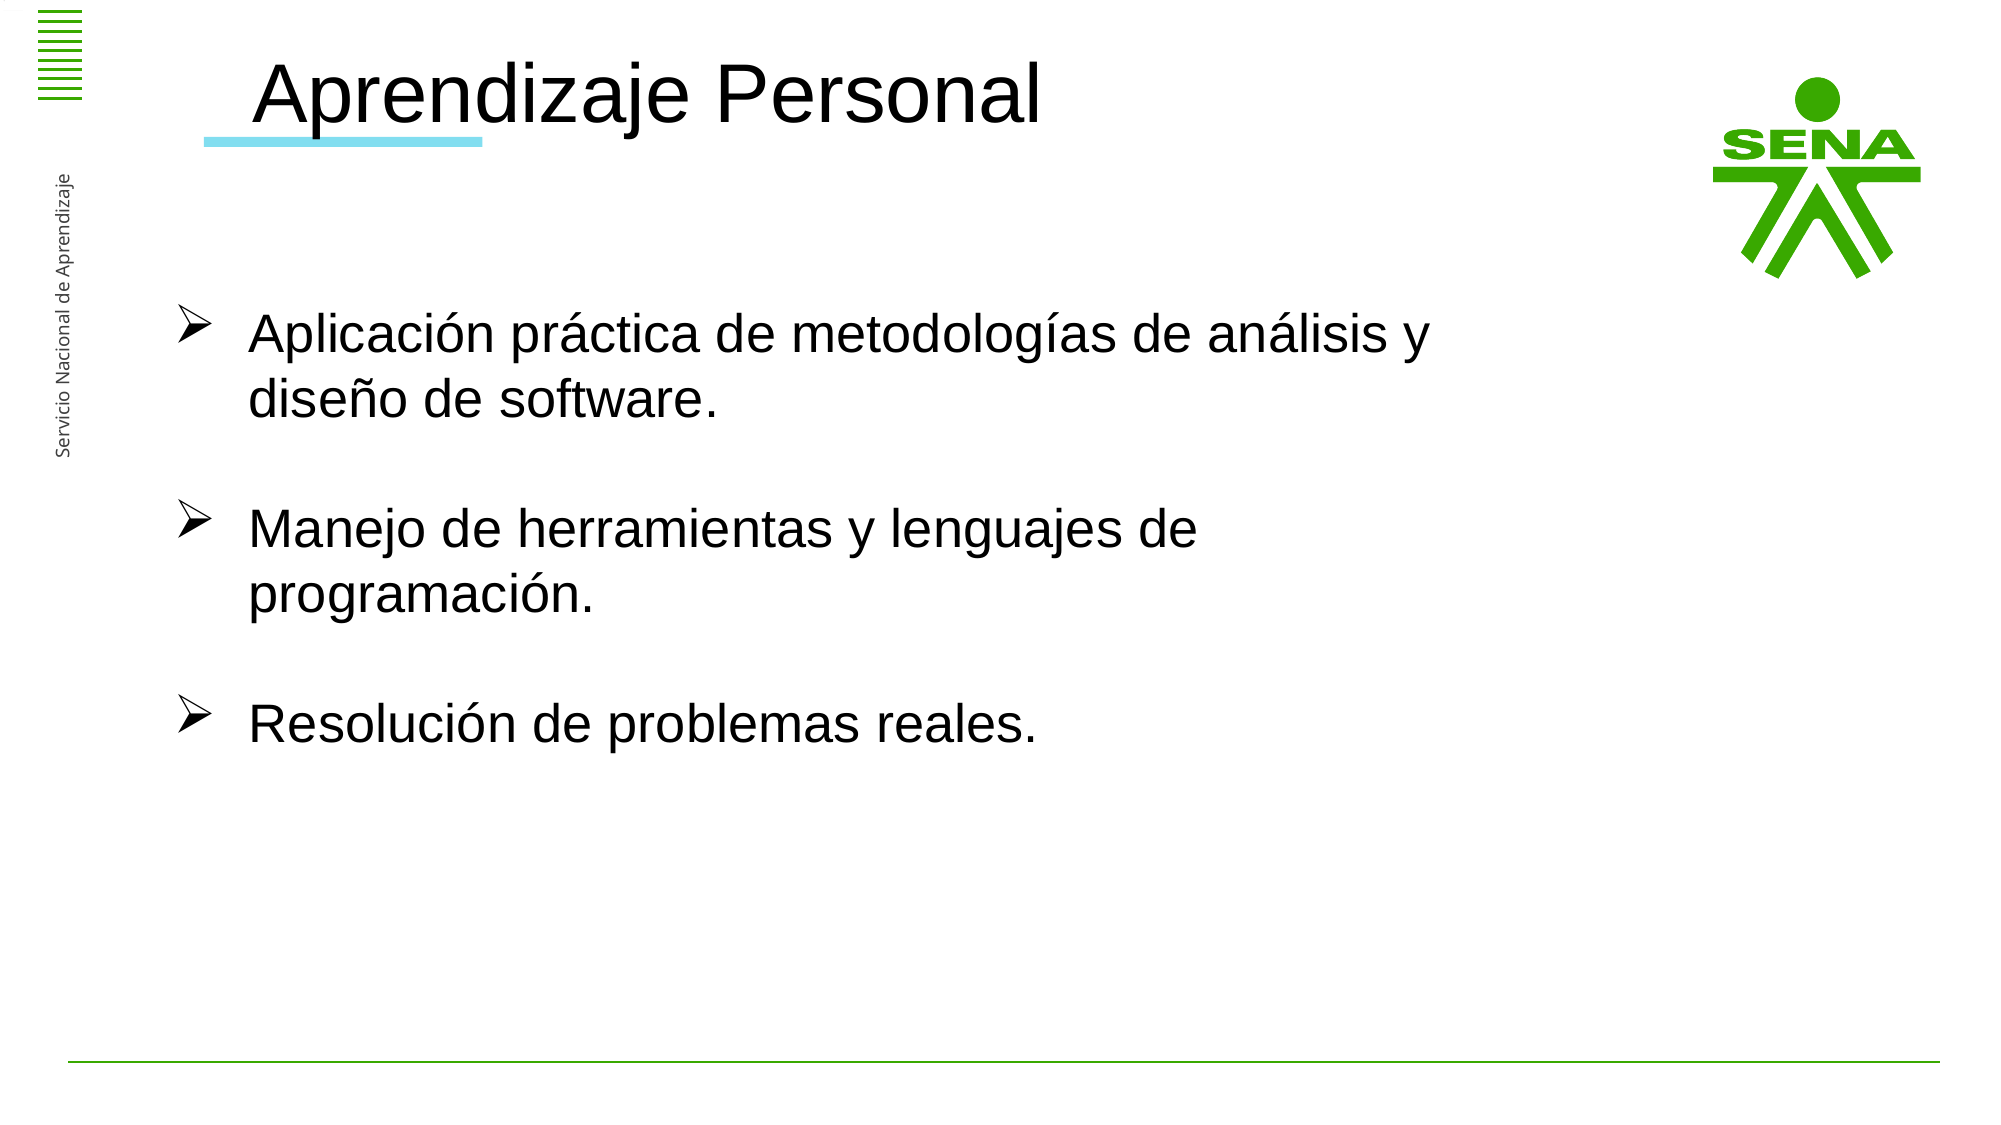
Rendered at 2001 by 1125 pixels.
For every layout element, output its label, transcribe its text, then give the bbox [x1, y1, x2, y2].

text_box [203, 139, 483, 147]
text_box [38, 11, 83, 99]
text_box Aprendizaje Personalde Datos [96, 36, 1525, 139]
text_box Servicio Nacional de Aprendizaje [43, 158, 81, 485]
picture [1713, 76, 1921, 280]
text_box Aplicación práctica de metodologías de análisis y diseño de software. Manejo de herramientas y lenguajes de programación. Resolución de problemas reales. [158, 291, 1499, 761]
